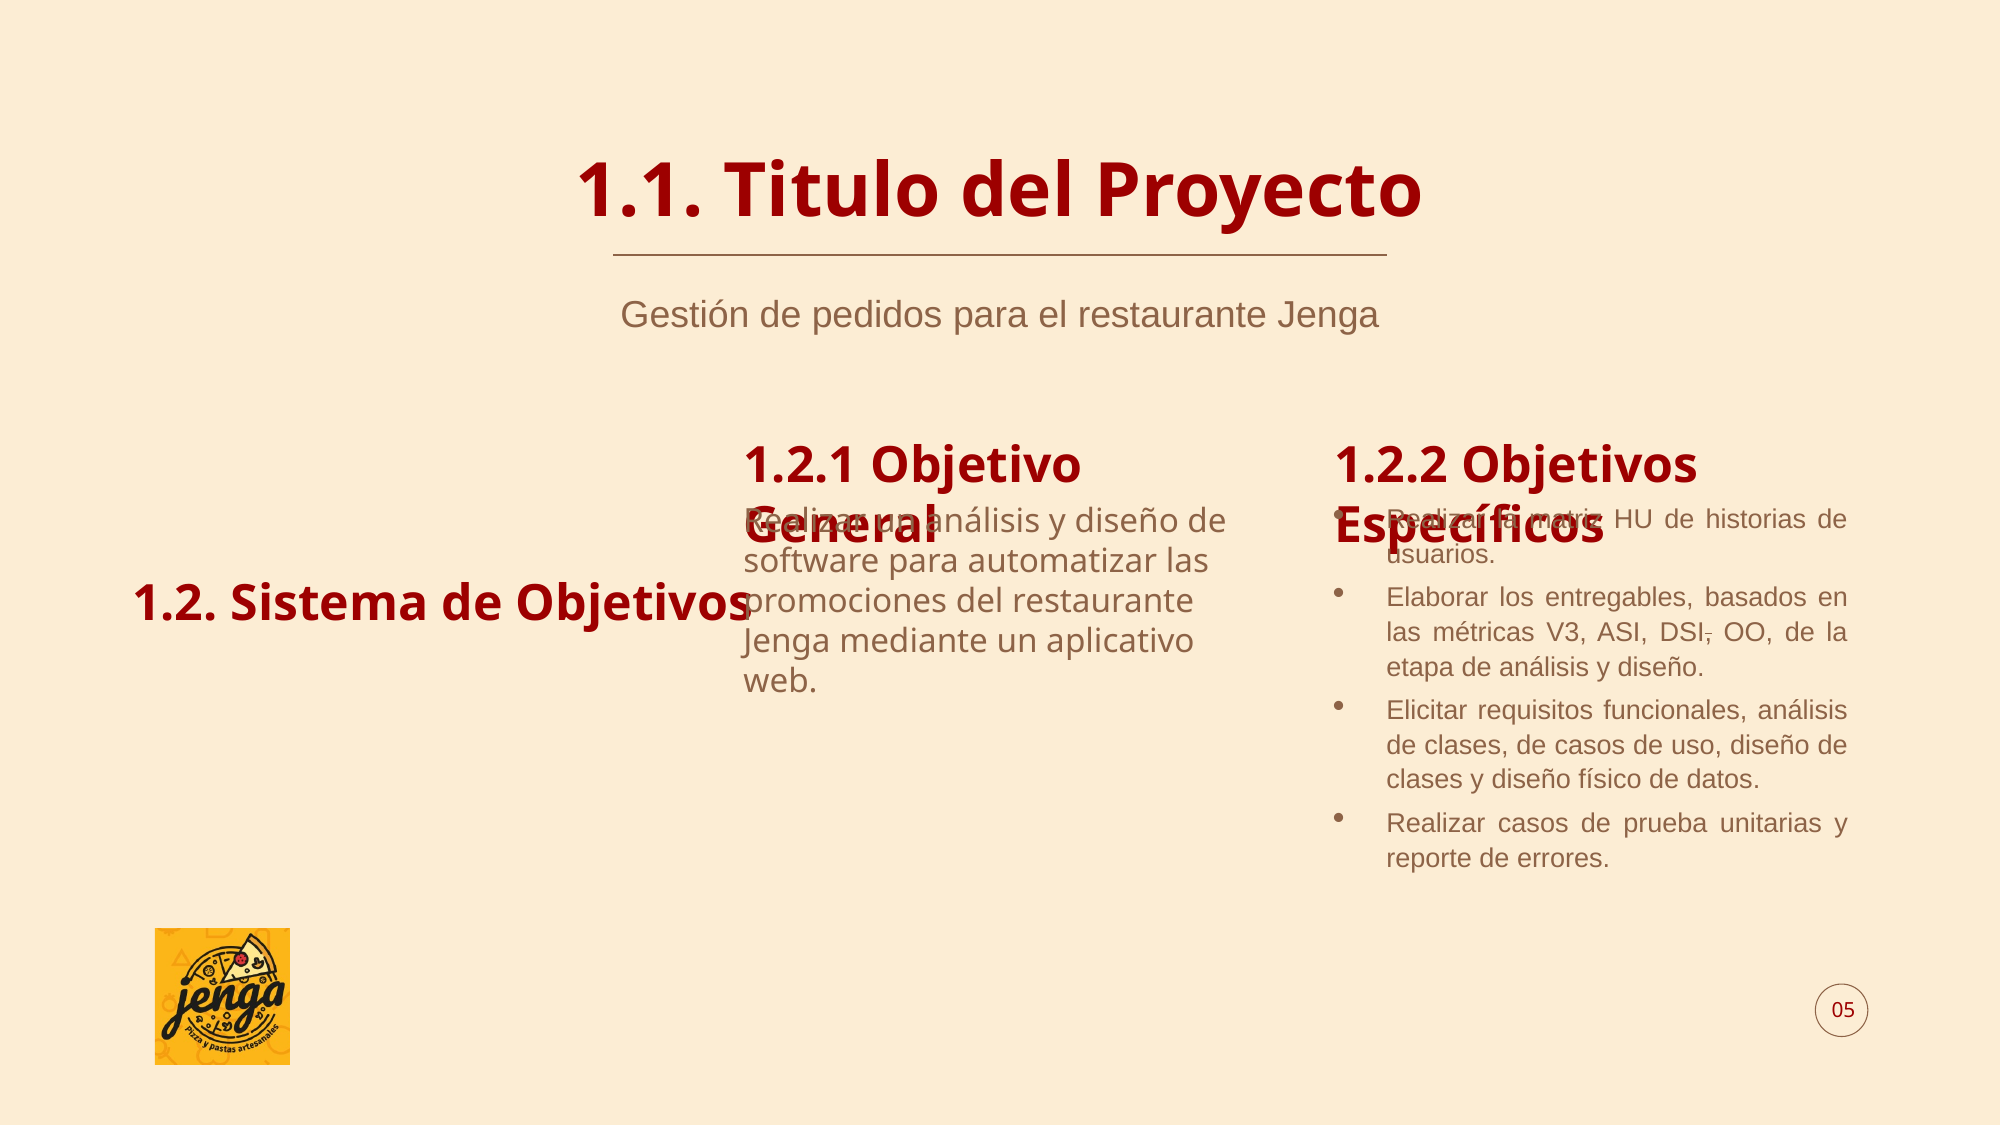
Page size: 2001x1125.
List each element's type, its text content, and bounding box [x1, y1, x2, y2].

picture [154, 928, 290, 1065]
slide_number 05 [1808, 980, 1879, 1041]
subtitle Gestión de pedidos para el restaurante Jenga [137, 267, 1863, 355]
list 1.2.2 Objetivos Específicos [1319, 425, 1947, 471]
title 1.1. Titulo del Proyecto [137, 124, 1863, 240]
list 1.2. Sistema de Objetivos [117, 562, 728, 719]
list 1.2.1 Objetivo General [728, 425, 1272, 482]
list Realizar la matriz HU de historias de usuarios. Elaborar los entregables, basados en las métricas V3, ASI, DSI, OO, de la etapa de análisis y diseño. Elicitar requisitos funcionales, análisis de clases, de casos de uso, diseño de clases y diseño físico de datos. Realizar casos de prueba unitarias y reporte de errores. [1319, 491, 1863, 907]
list Realizar un análisis y diseño de software para automatizar las promociones del restaurante Jenga mediante un aplicativo web. [728, 491, 1272, 907]
